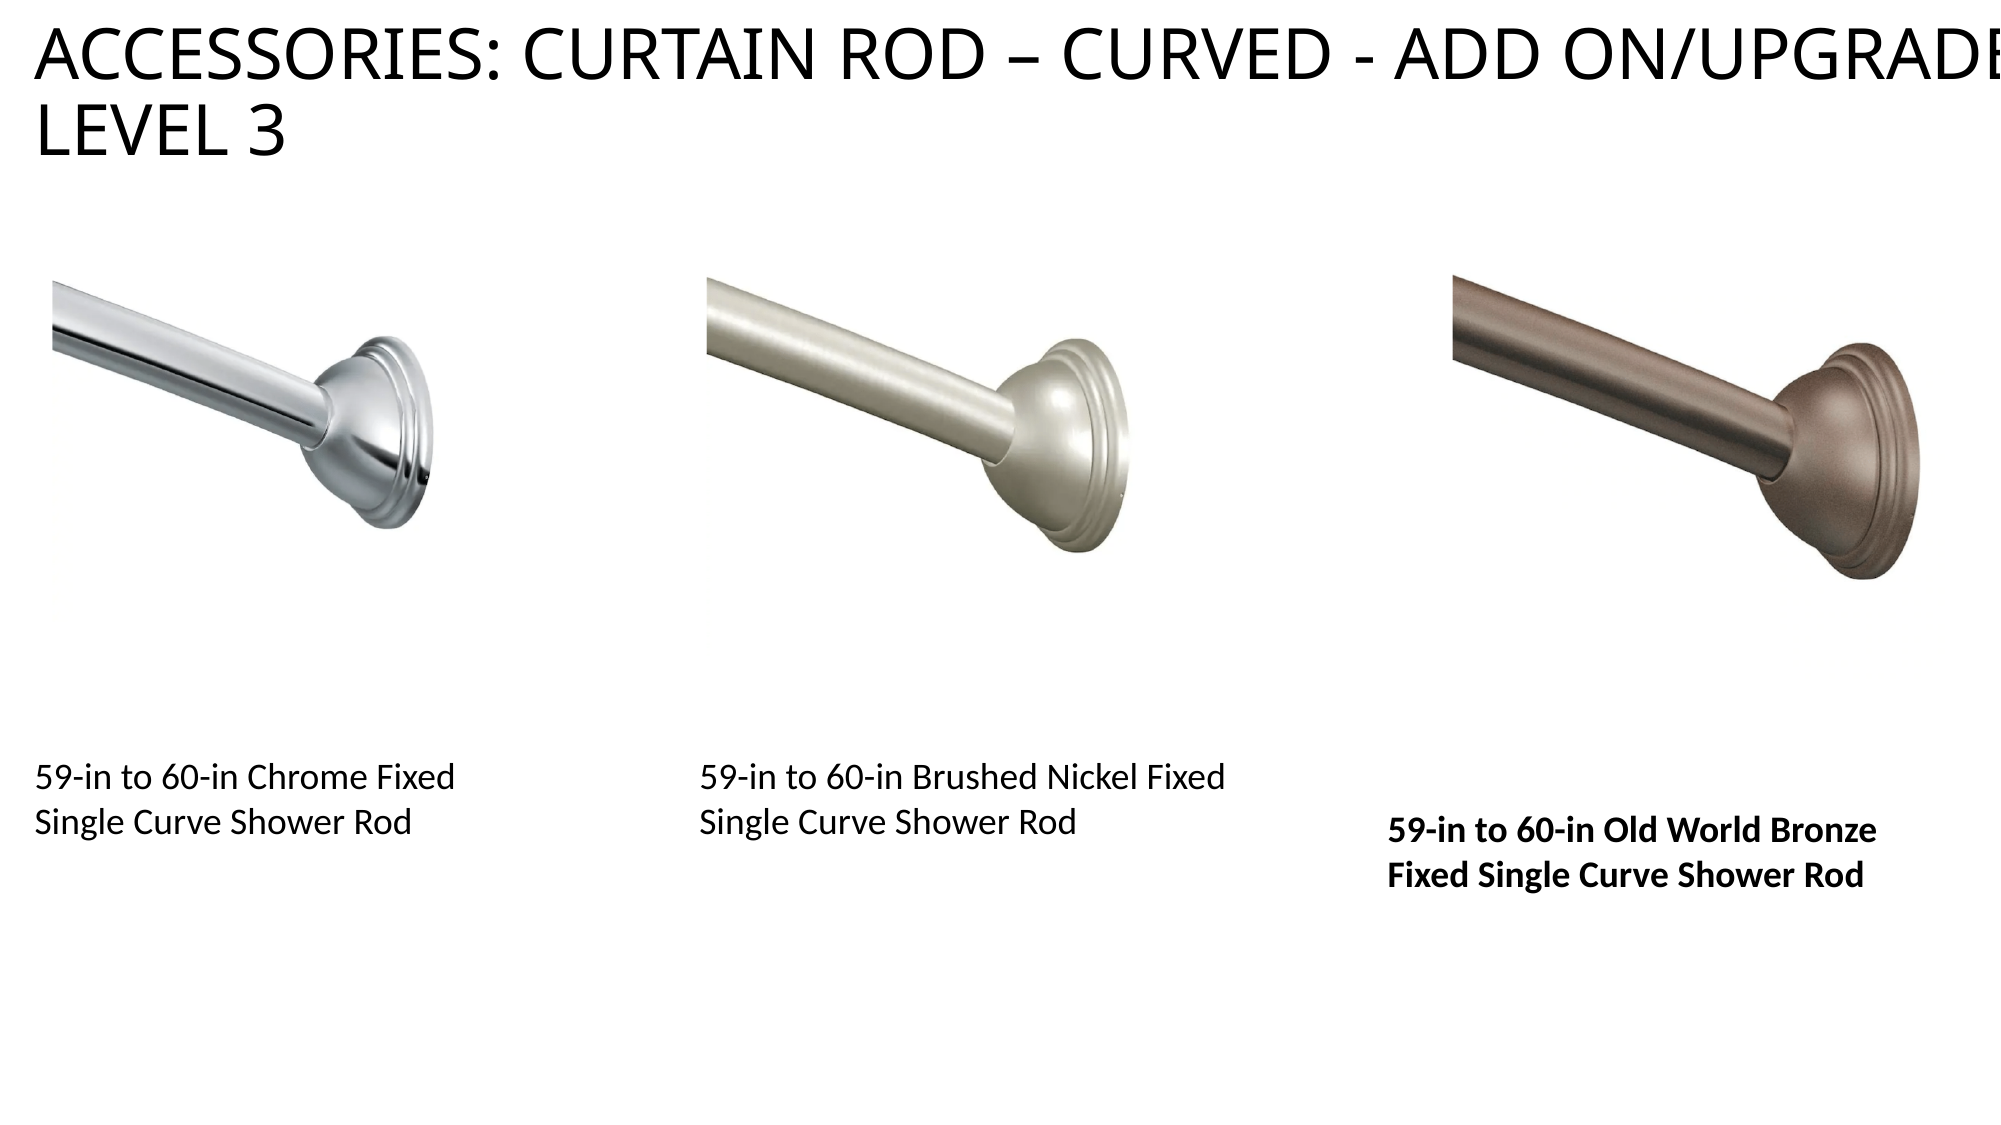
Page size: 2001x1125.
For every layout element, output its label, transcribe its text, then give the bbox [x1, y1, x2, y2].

title ACCESSORIES: CURTAIN ROD – CURVED - ADD ON/UPGRADE LEVEL 3 [19, 0, 2000, 204]
picture [0, 180, 1945, 680]
text_box 59-in to 60-in Brushed Nickel Fixed Single Curve Shower Rod [684, 744, 1275, 895]
text_box 59-in to 60-in Old World Bronze Fixed Single Curve Shower Rod [1372, 797, 1964, 903]
text_box 59-in to 60-in Chrome Fixed Single Curve Shower Rod [19, 744, 538, 895]
